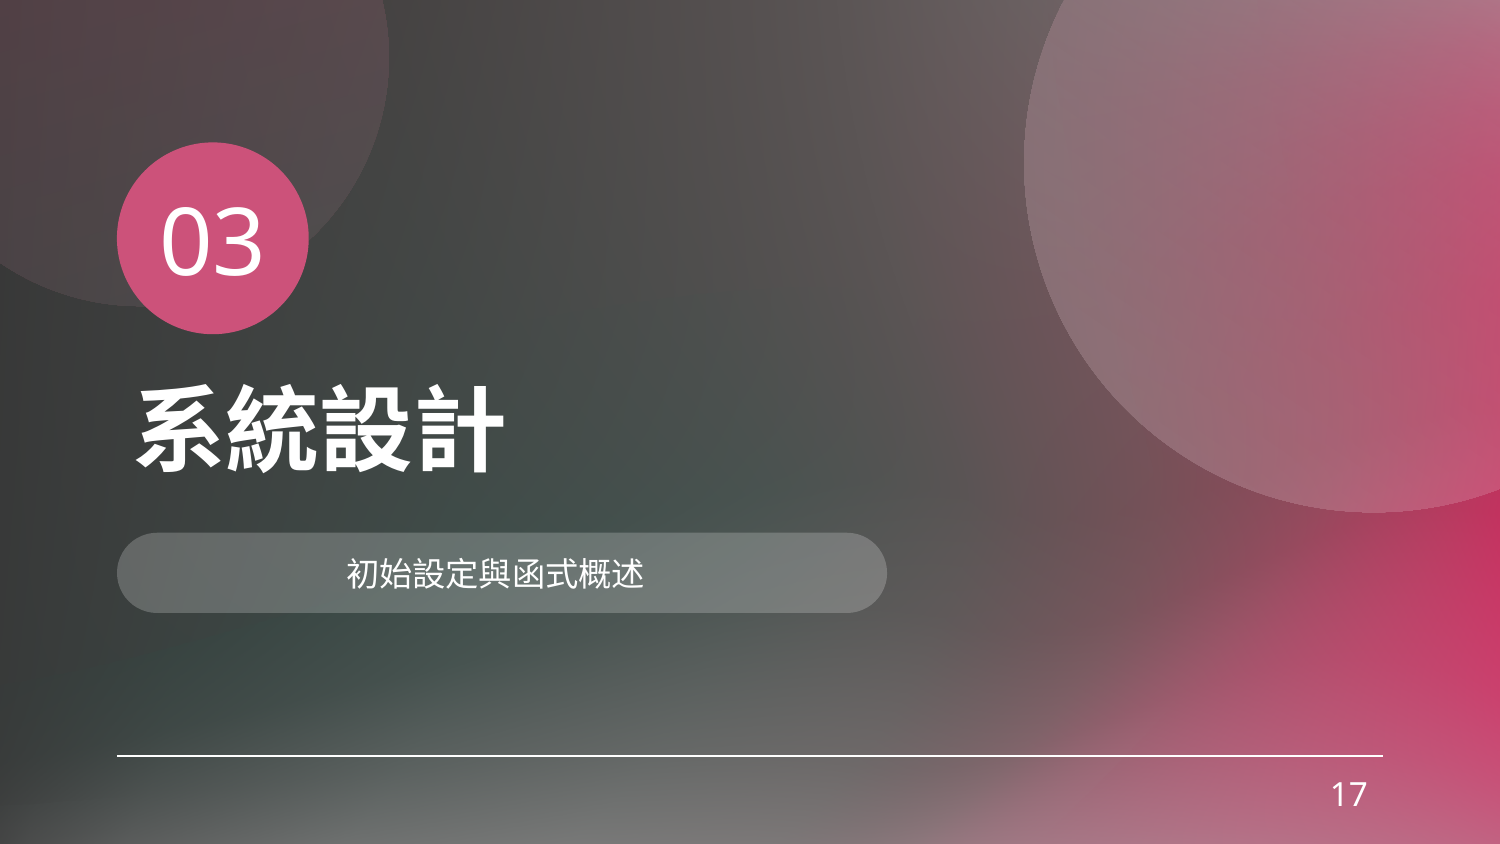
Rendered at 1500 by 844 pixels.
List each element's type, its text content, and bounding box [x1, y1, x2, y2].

picture [0, 0, 1500, 844]
text_box [127, 532, 888, 613]
title 系統設計 [116, 357, 1304, 496]
text_box [298, 194, 309, 283]
text_box [116, 193, 128, 283]
subtitle 17 [1202, 758, 1383, 809]
text_box [141, 302, 285, 335]
text_box [140, 142, 285, 175]
subtitle 初始設定與函式概述 [116, 545, 875, 600]
title 03 [128, 175, 298, 302]
